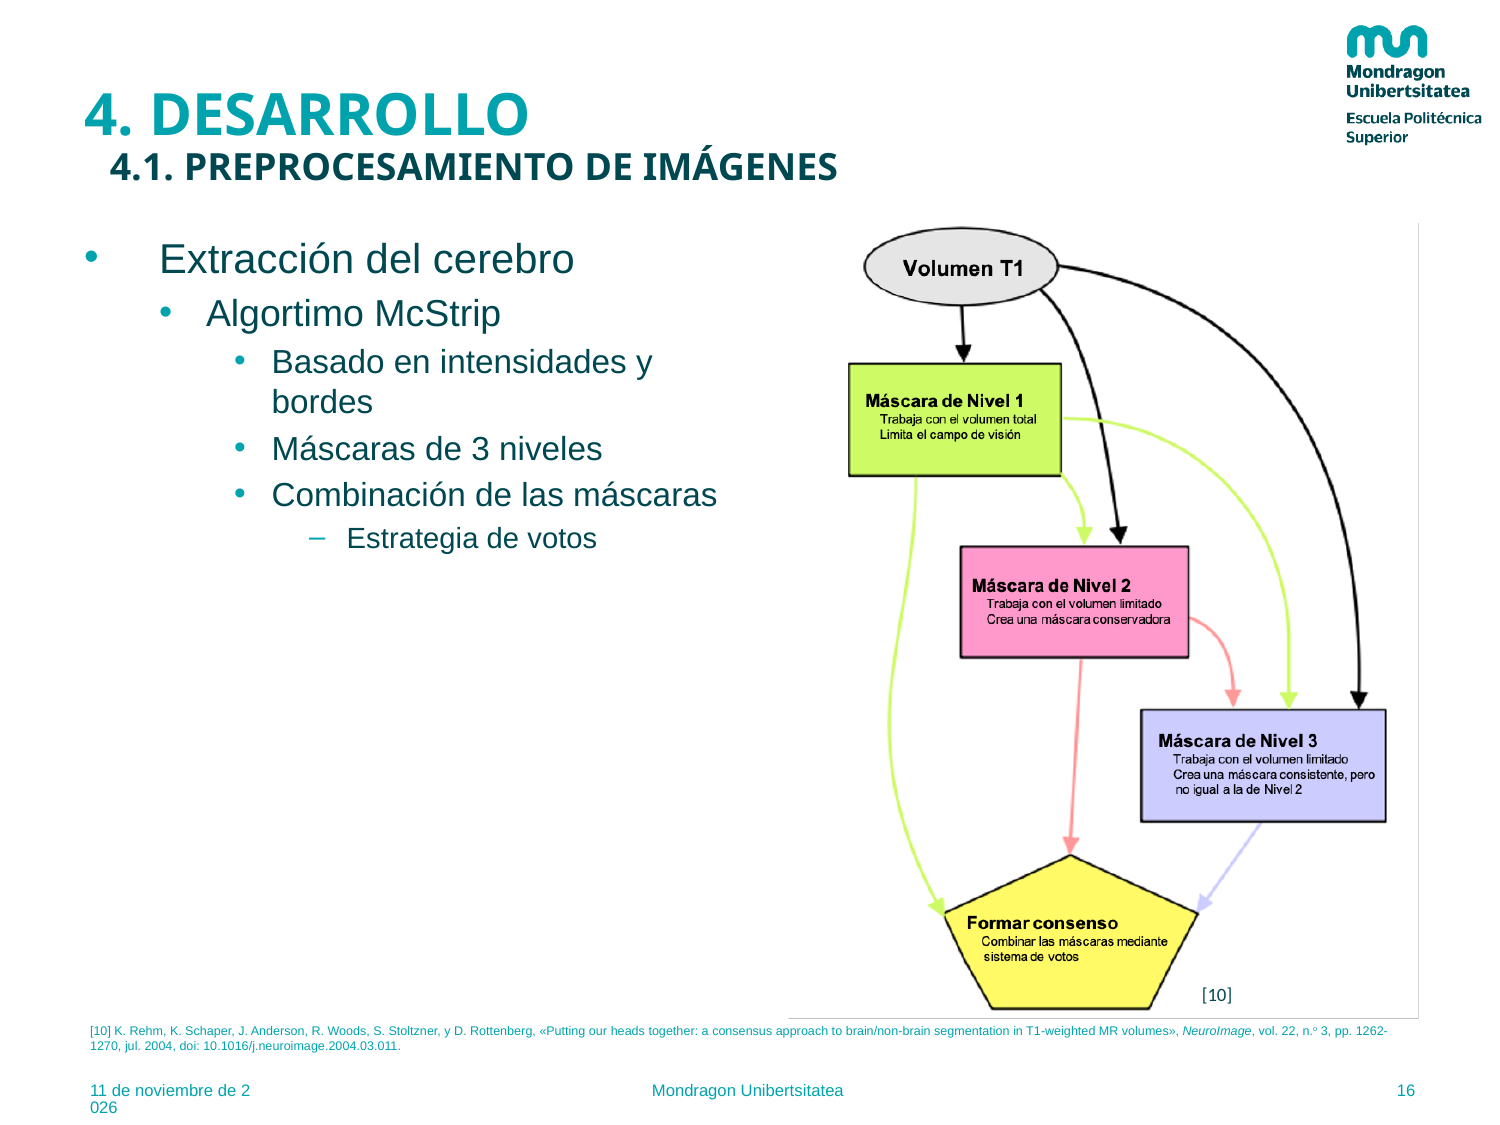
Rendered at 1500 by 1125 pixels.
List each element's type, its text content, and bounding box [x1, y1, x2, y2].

title 4. DESARROLLO [69, 77, 1327, 148]
picture [1320, 0, 1500, 170]
footer Mondragon Unibertsitatea [356, 1075, 1140, 1120]
text_box 4.1. PREPROCESAMIENTO DE IMÁGENES [94, 130, 1353, 201]
slide_number 16 [1238, 1059, 1431, 1120]
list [787, 223, 1419, 1020]
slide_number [75, 1075, 269, 1120]
text_box [10] K. Rehm, K. Schaper, J. Anderson, R. Woods, S. Stoltzner, y D. Rottenberg, «Putting our heads together: a consensus approach to brain/non-brain segmentation in T1-weighted MR volumes», NeuroImage, vol. 22, n.o 3, pp. 1262-1270, jul. 2004, doi: 10.1016/j.neuroimage.2004.03.011. [74, 1015, 1419, 1075]
list Extracción del cerebro Algortimo McStrip Basado en intensidades y bordes Máscaras de 3 niveles Combinación de las máscaras Estrategia de votos [69, 223, 750, 1019]
